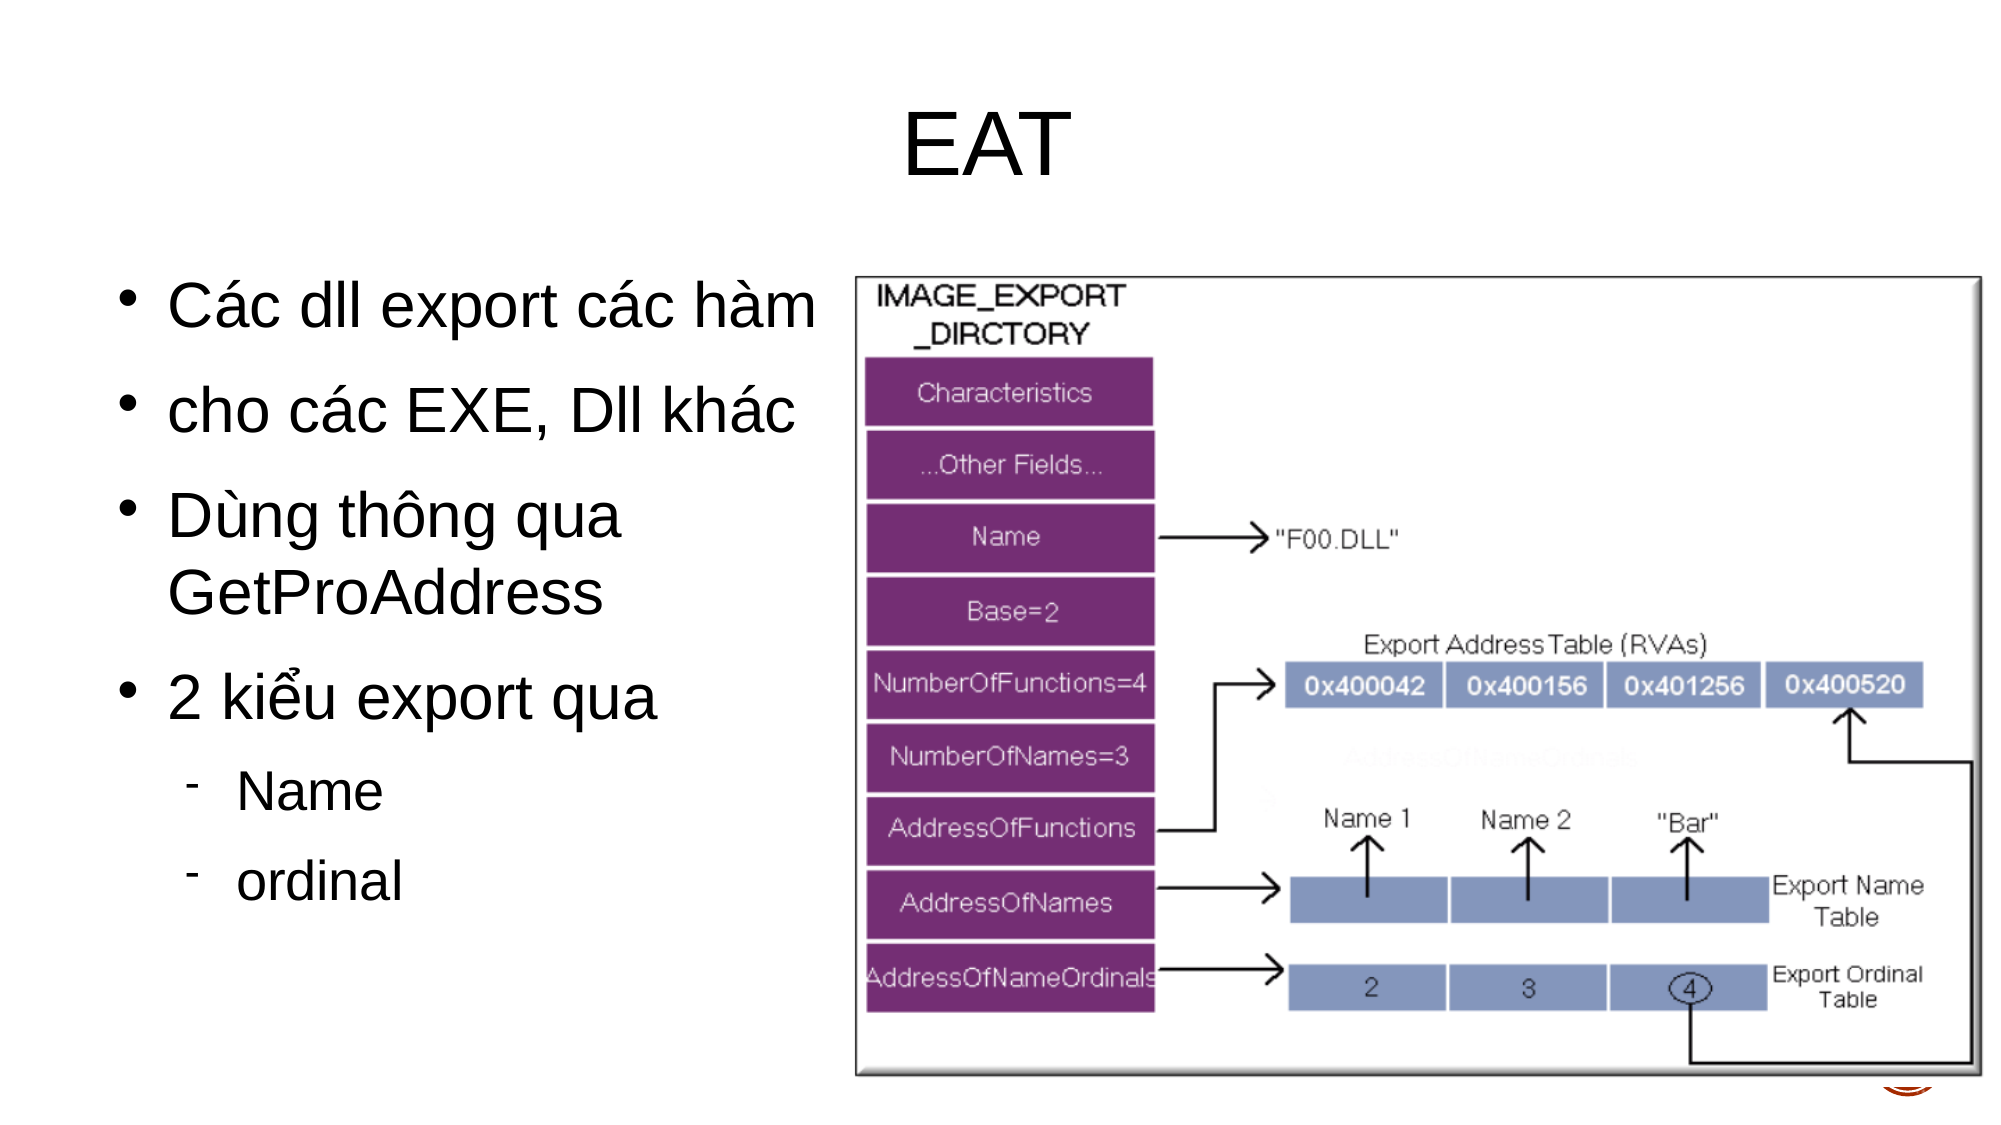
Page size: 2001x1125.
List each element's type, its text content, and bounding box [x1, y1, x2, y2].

text_box EAT [99, 44, 1900, 233]
text_box Các dll export các hàm cho các EXE, Dll khác Dùng thông qua GetProAddress 2 kiểu export qua Name ordinal [99, 263, 837, 916]
picture [839, 262, 1992, 1097]
